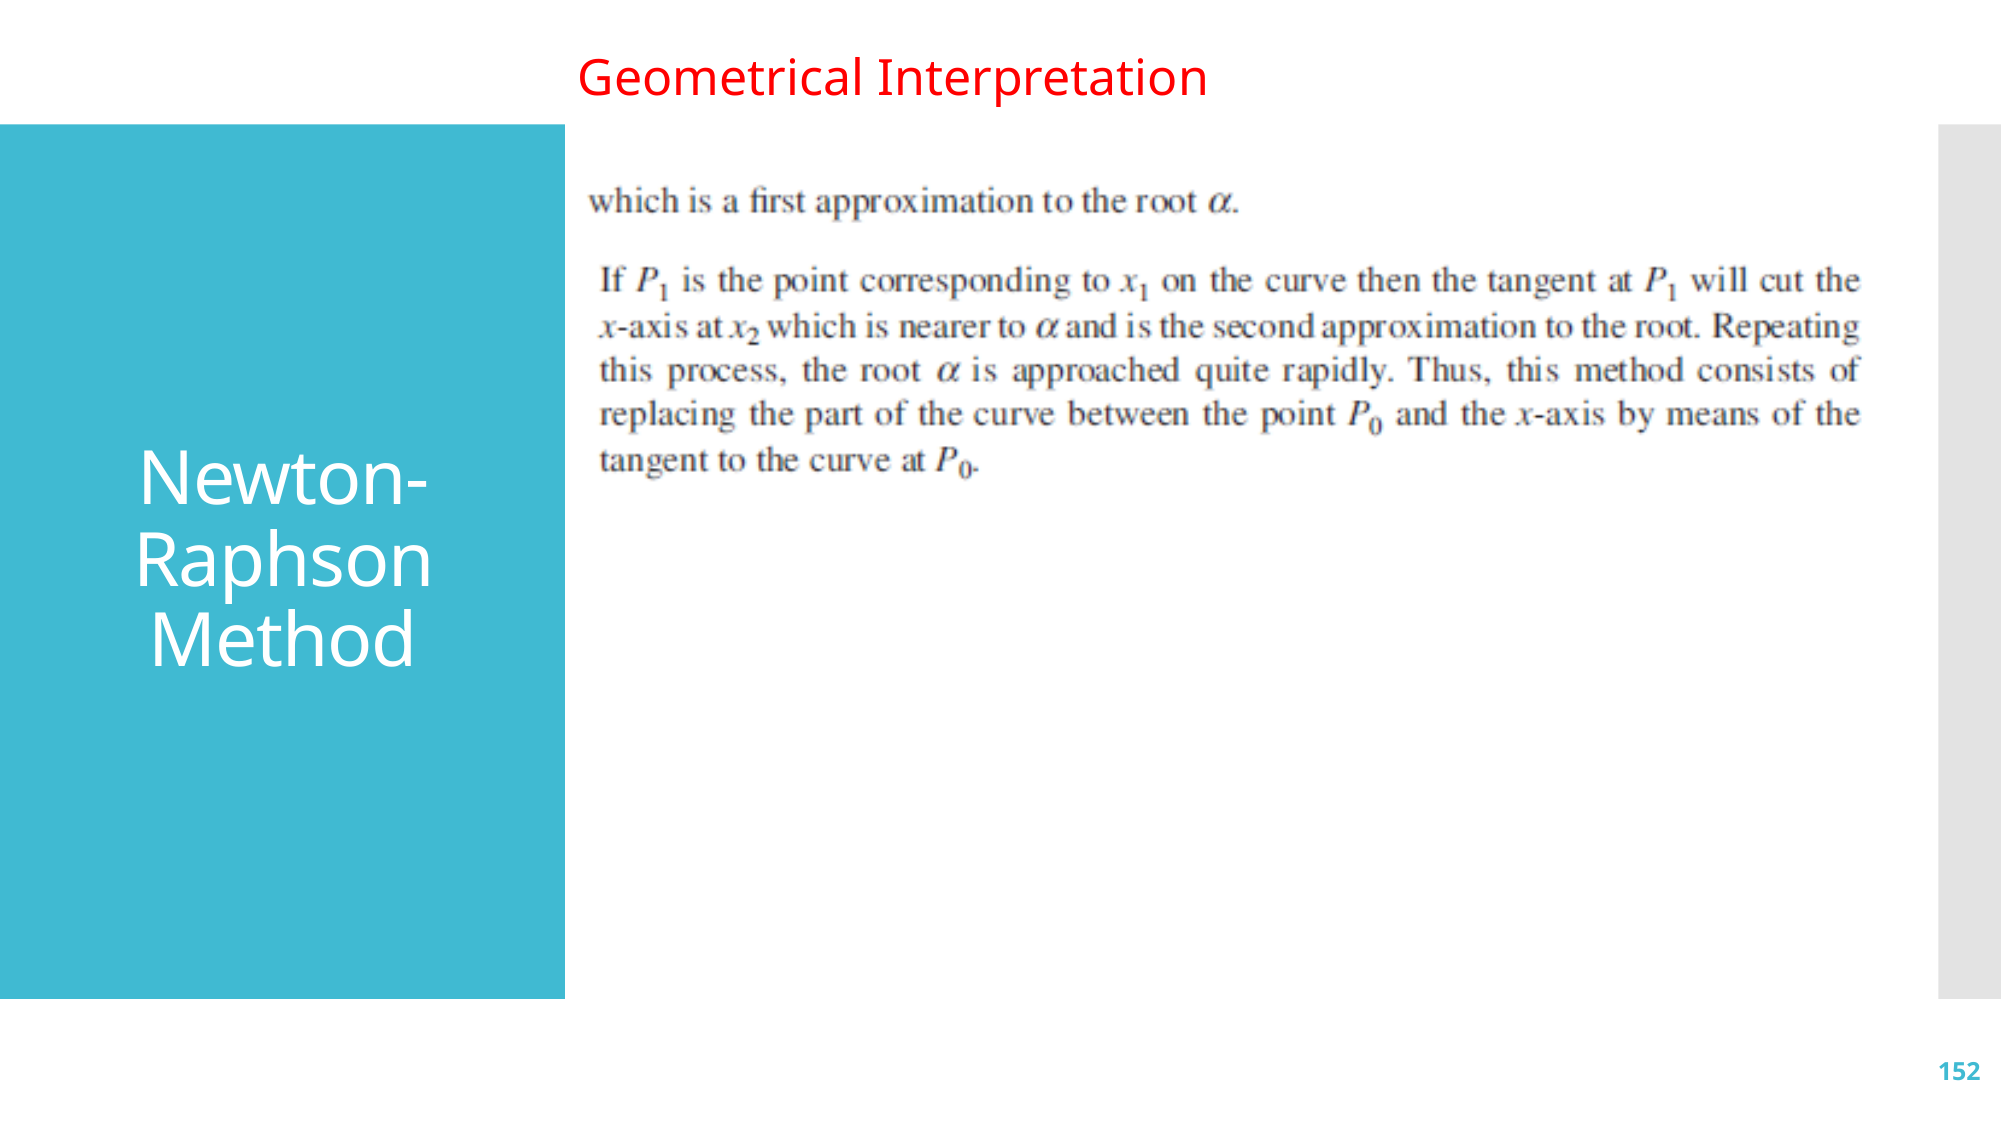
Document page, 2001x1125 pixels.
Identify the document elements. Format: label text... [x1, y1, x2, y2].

picture [580, 246, 1875, 484]
title Newton- Raphson Method [41, 184, 525, 940]
slide_number 152 [1744, 1042, 1996, 1103]
text_box Geometrical Interpretation [563, 37, 1529, 113]
picture [581, 171, 1251, 228]
